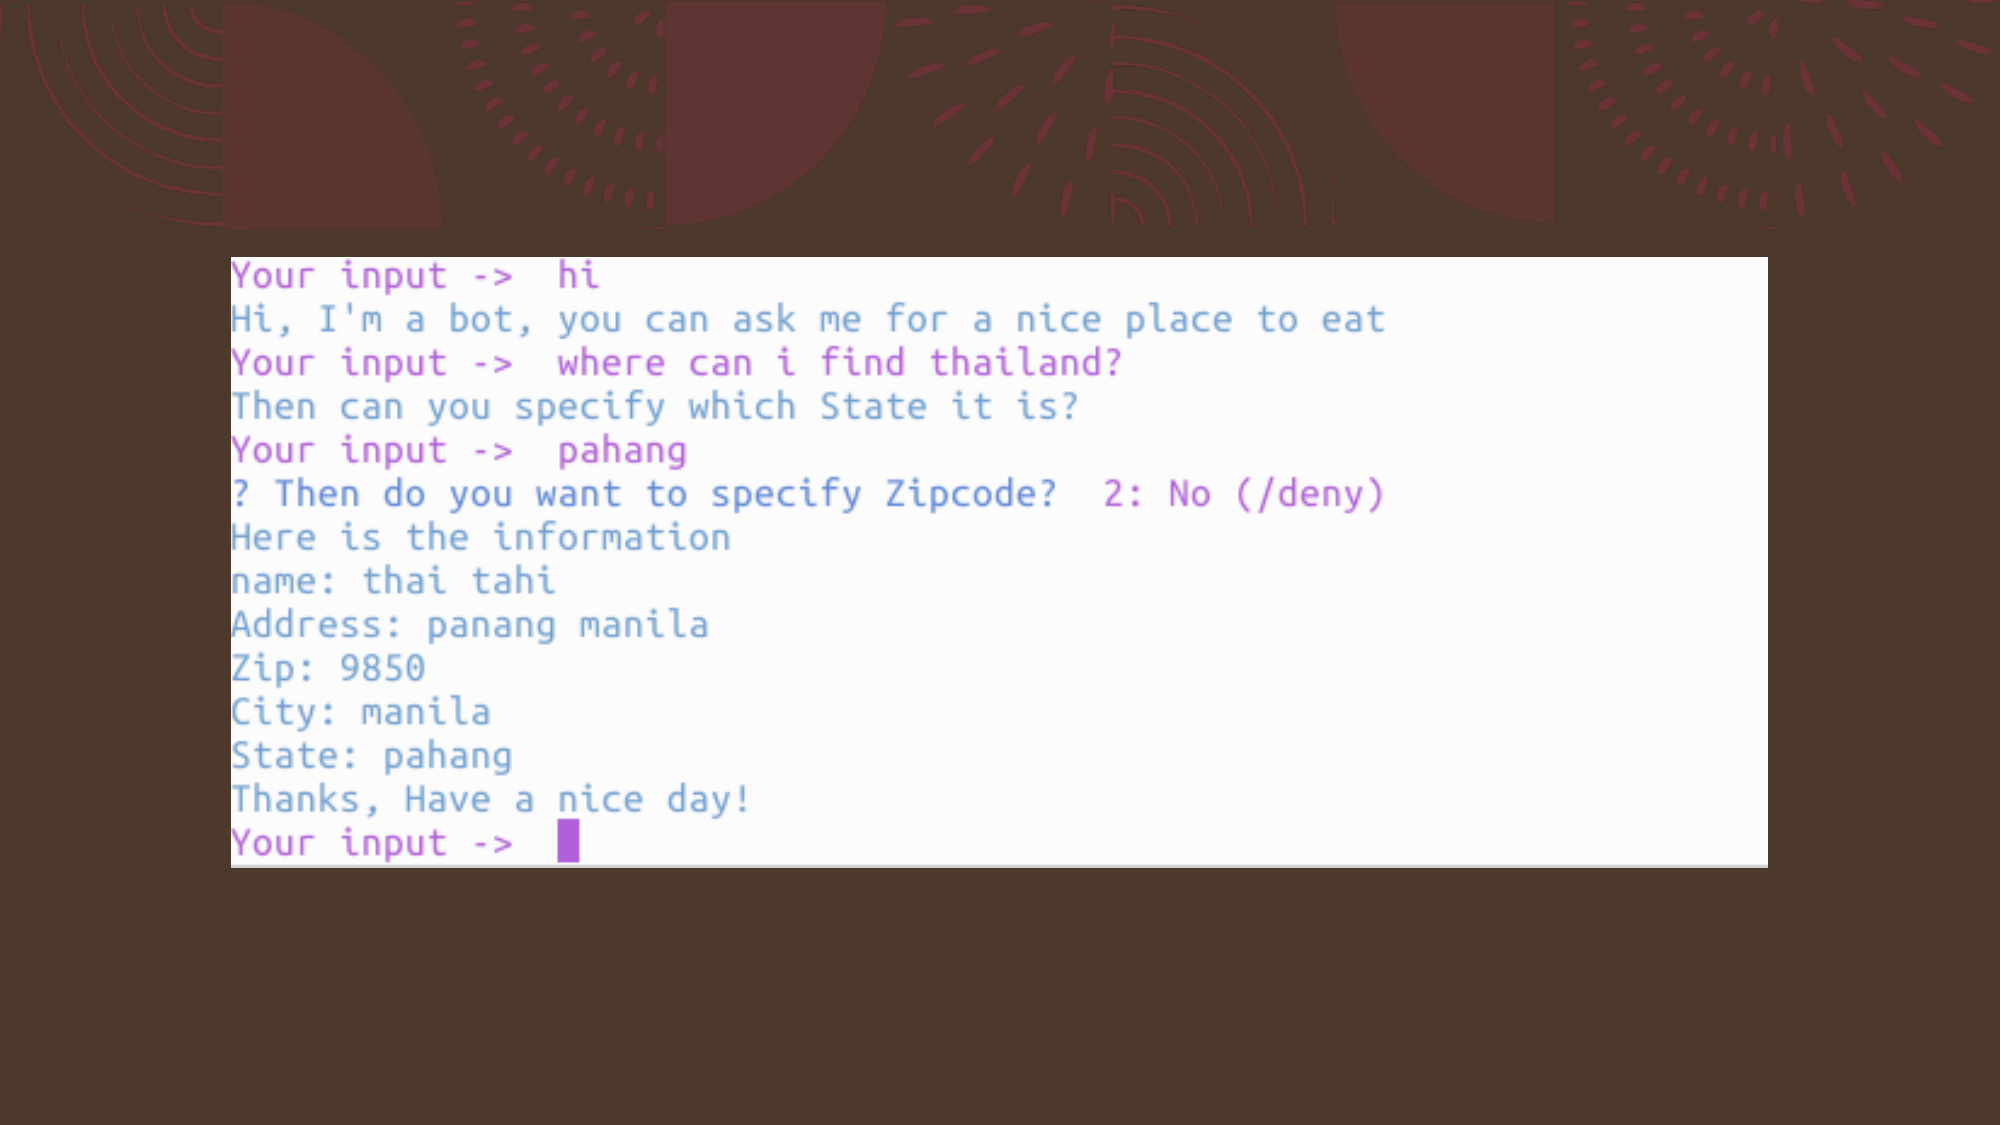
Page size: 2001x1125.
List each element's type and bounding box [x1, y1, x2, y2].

picture [231, 257, 1768, 868]
